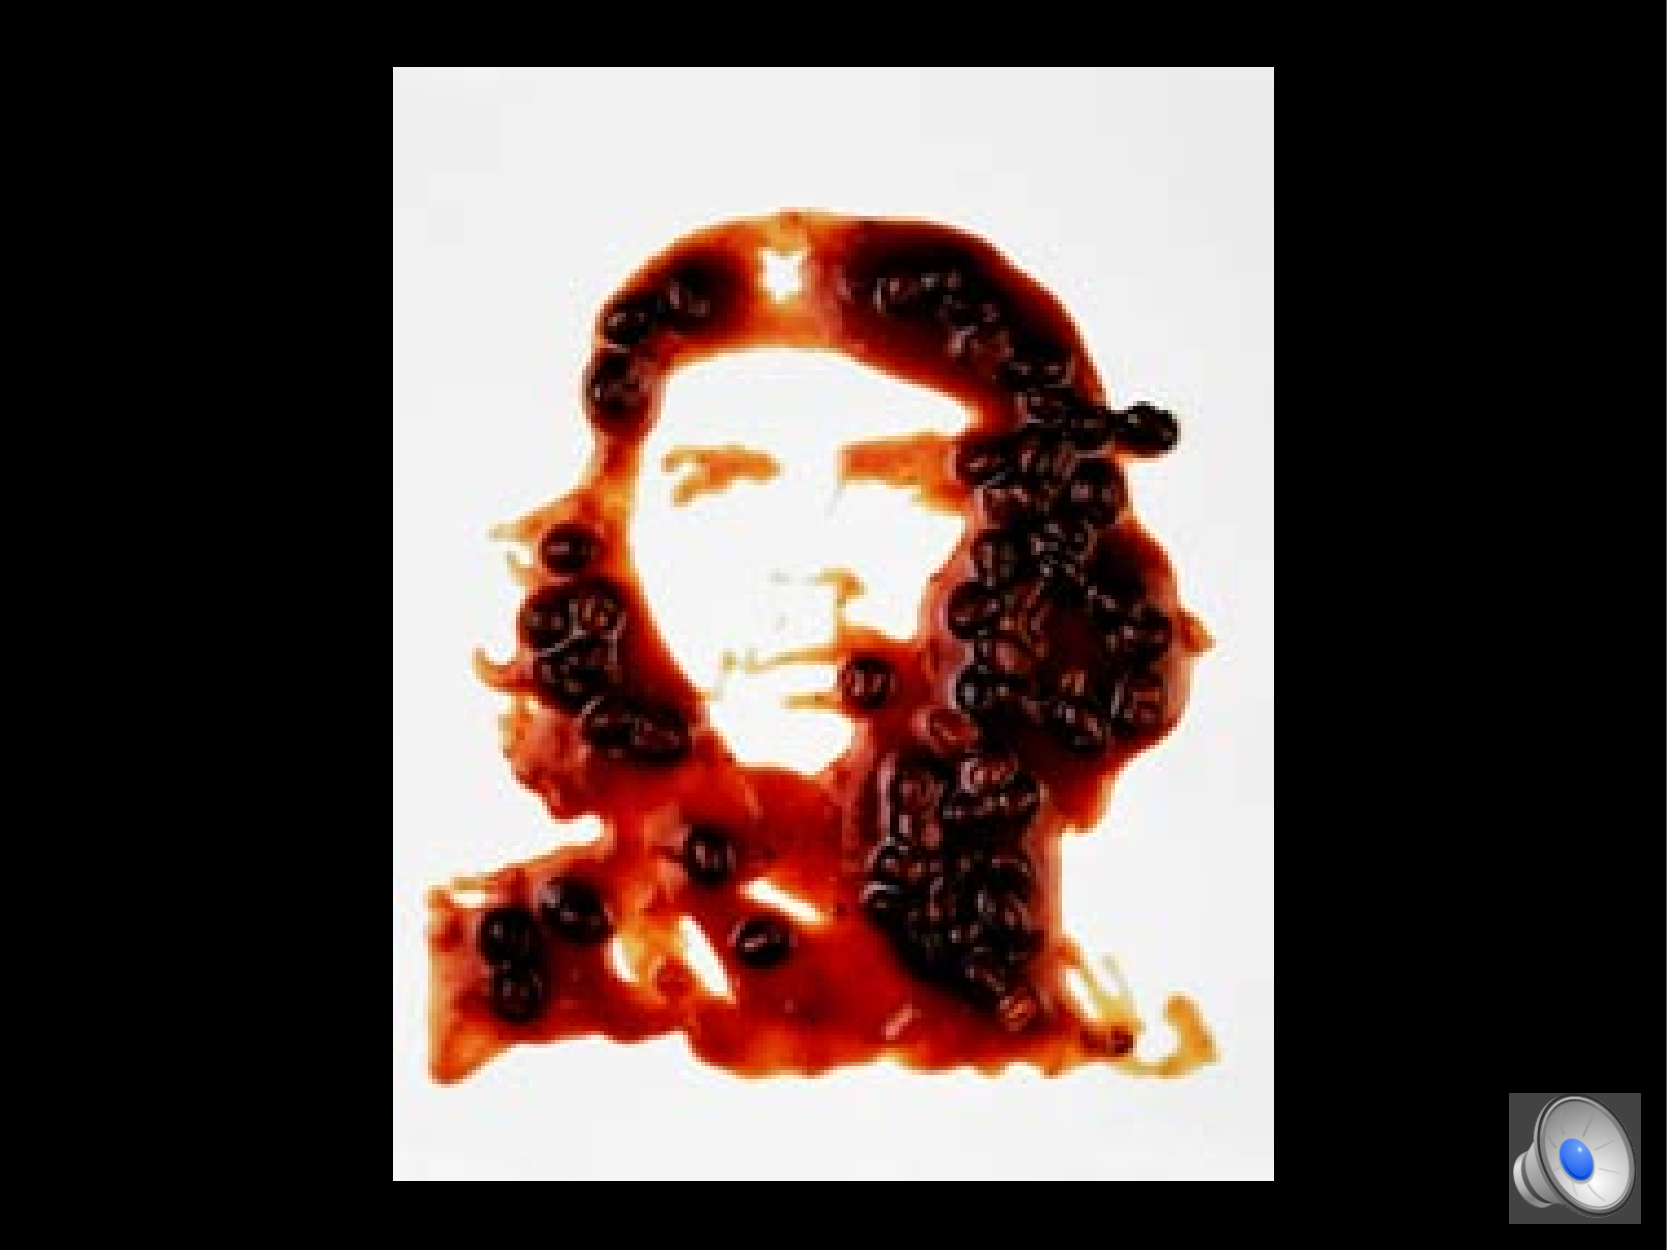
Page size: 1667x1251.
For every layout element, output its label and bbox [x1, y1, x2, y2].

picture [393, 67, 1274, 1181]
picture [1508, 1091, 1642, 1226]
